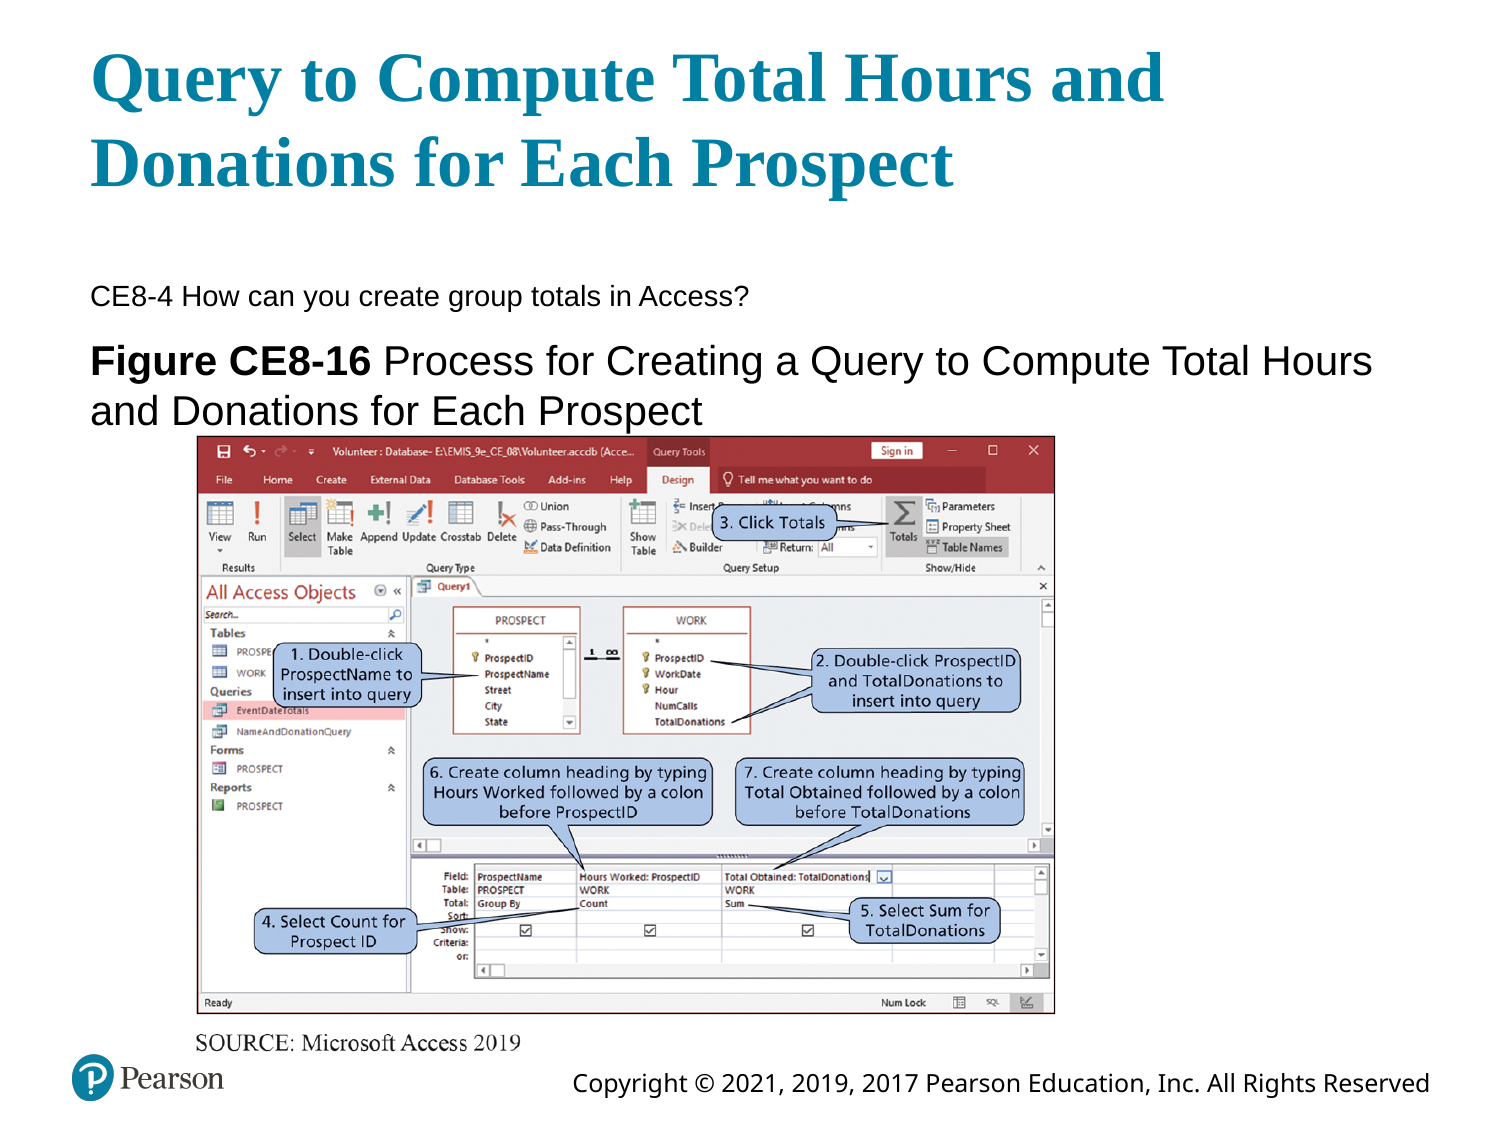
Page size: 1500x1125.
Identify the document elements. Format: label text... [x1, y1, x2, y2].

picture [80, 1063, 106, 1088]
title Query to Compute Total Hours and Donations for Each Prospect [75, 35, 1425, 216]
picture [72, 1087, 83, 1101]
picture [98, 1054, 224, 1101]
picture [72, 1054, 88, 1070]
list CE 8-4 How can you create group totals in Access? Figure C E 8-16 Process for Creating a Query to Compute Total Hours and Donations for Each Prospect [75, 262, 1425, 435]
picture [195, 434, 1056, 1053]
